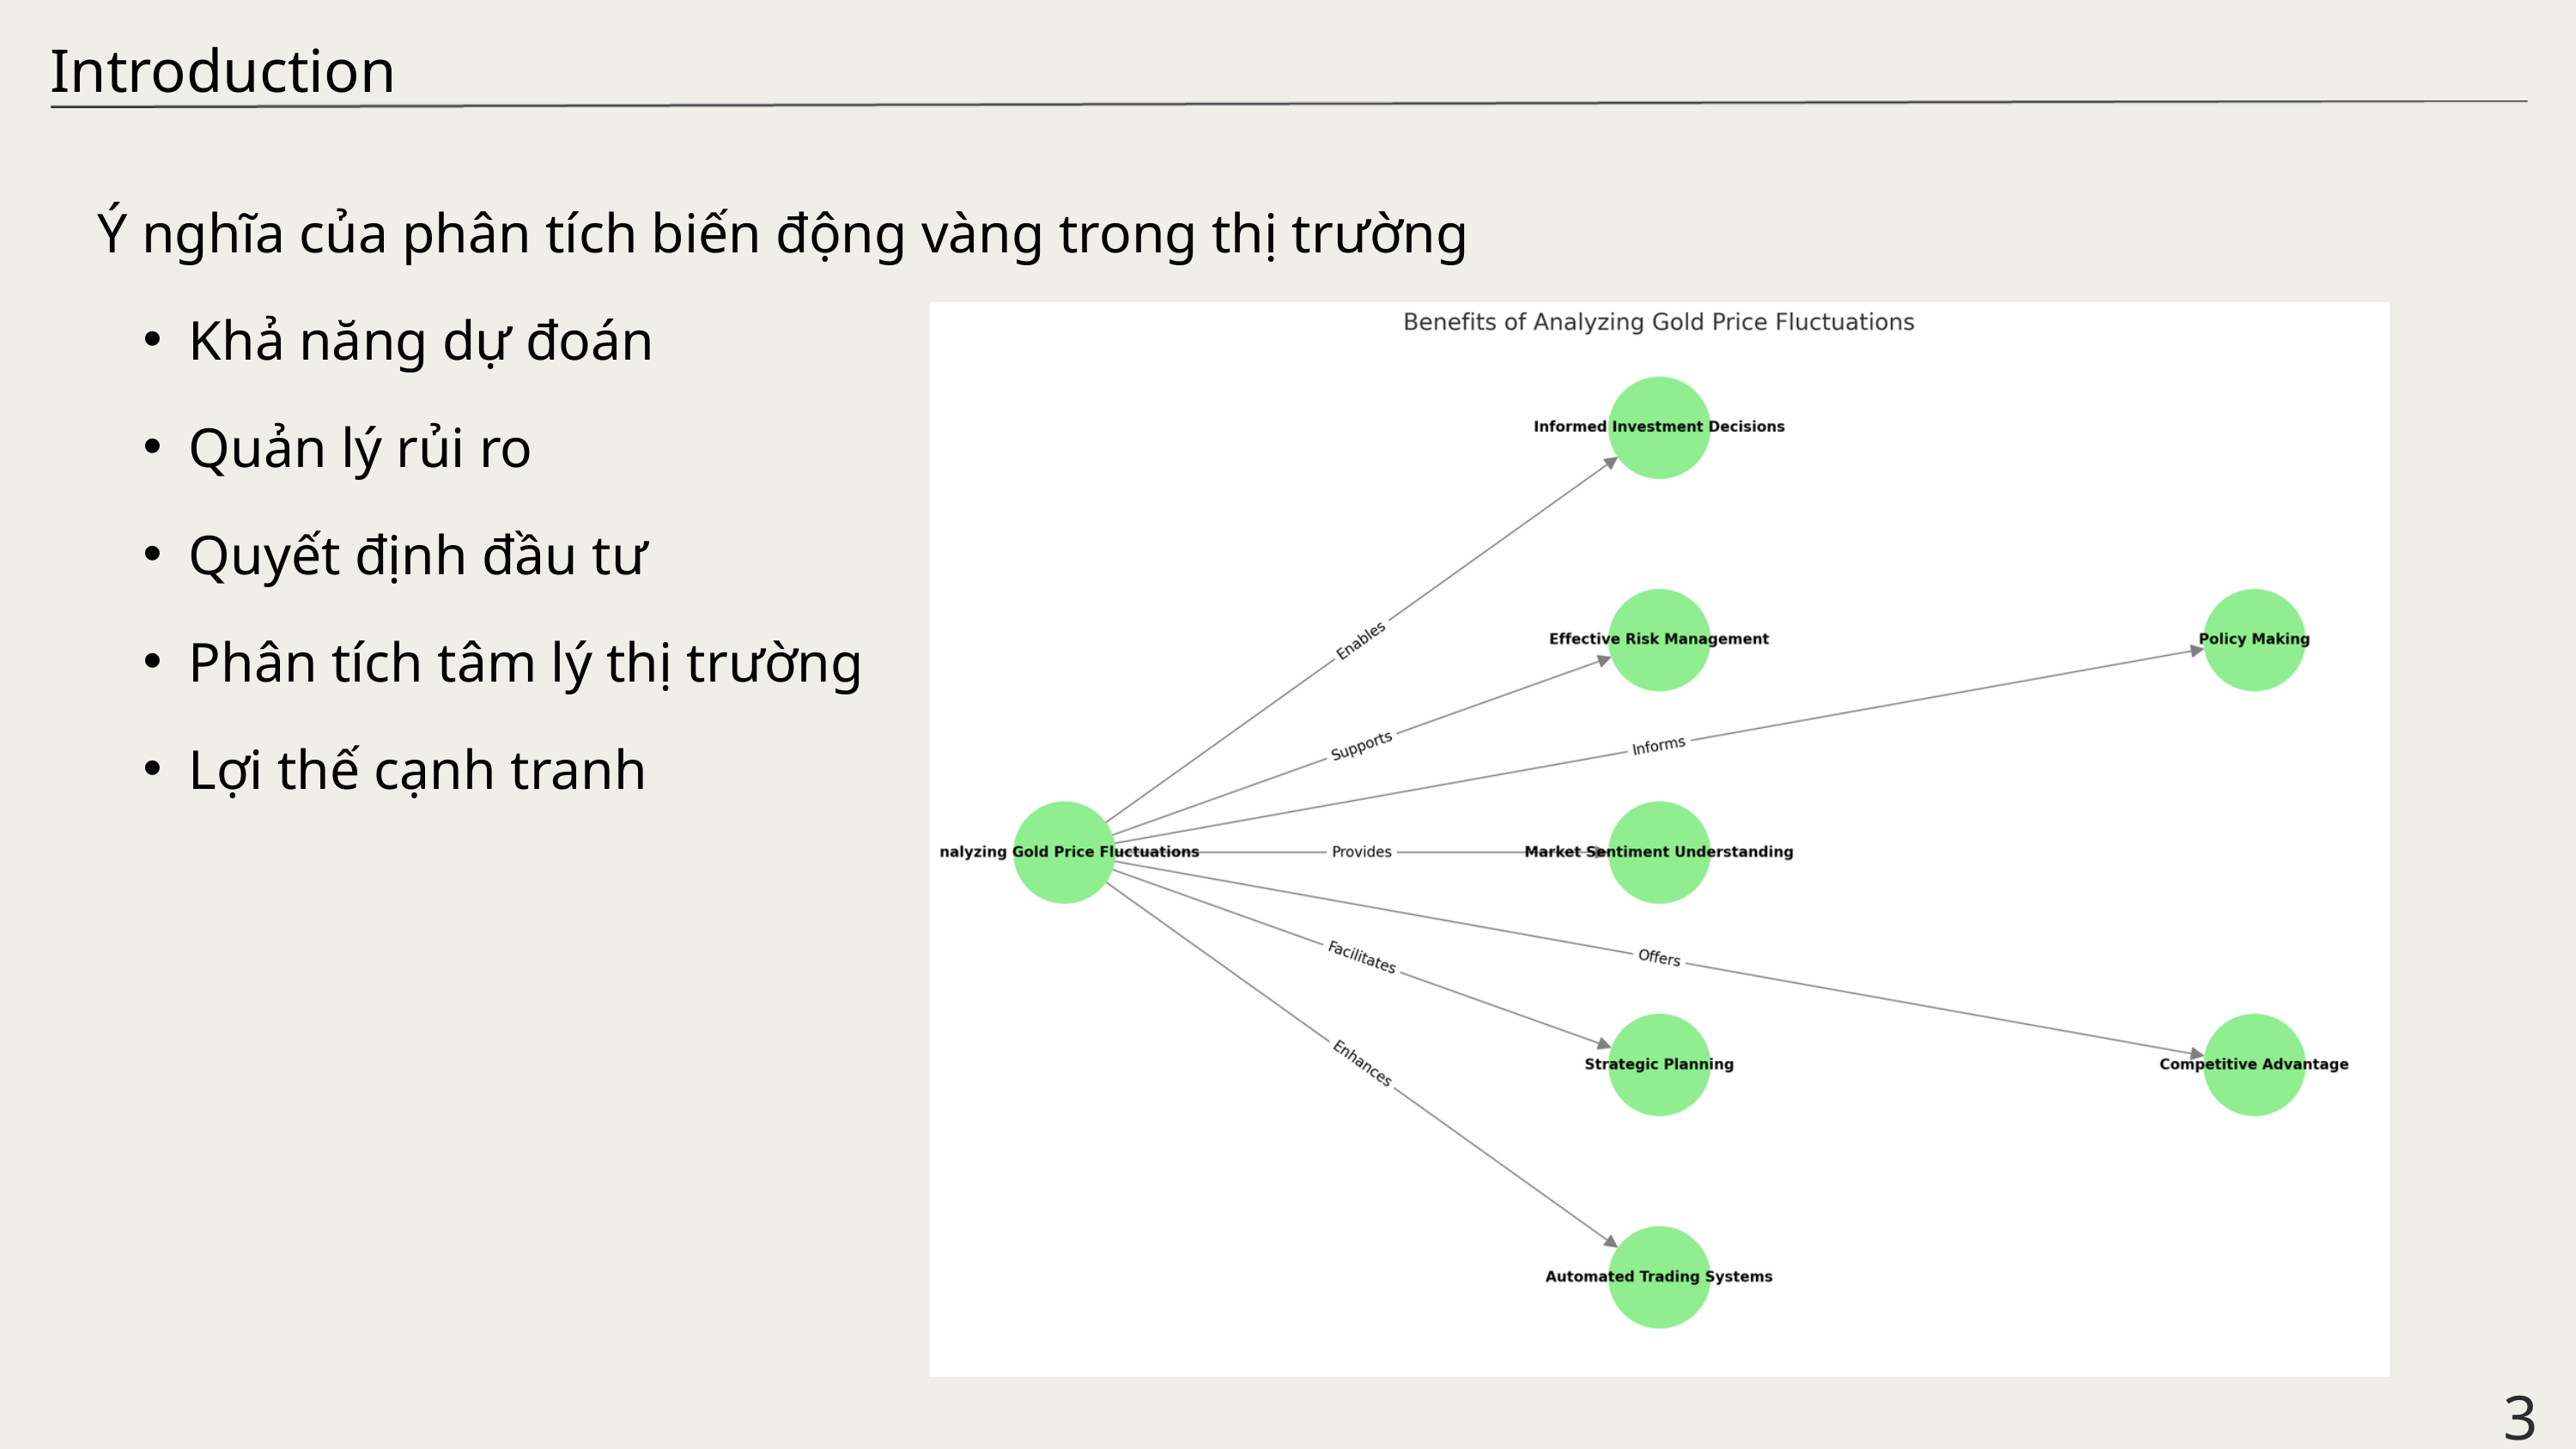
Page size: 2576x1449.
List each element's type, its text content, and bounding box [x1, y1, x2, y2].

text_box [929, 800, 2390, 1377]
text_box 3 [2468, 1367, 2575, 1449]
text_box Introduction [50, 21, 2261, 104]
text_box [50, 100, 2529, 108]
text_box Ý nghĩa của phân tích biến động vàng trong thị trường Khả năng dự đoán Quản lý rủi ro Quyết định đầu tư Phân tích tâm lý thị trường Lợi thế cạnh tranh [97, 155, 2482, 800]
